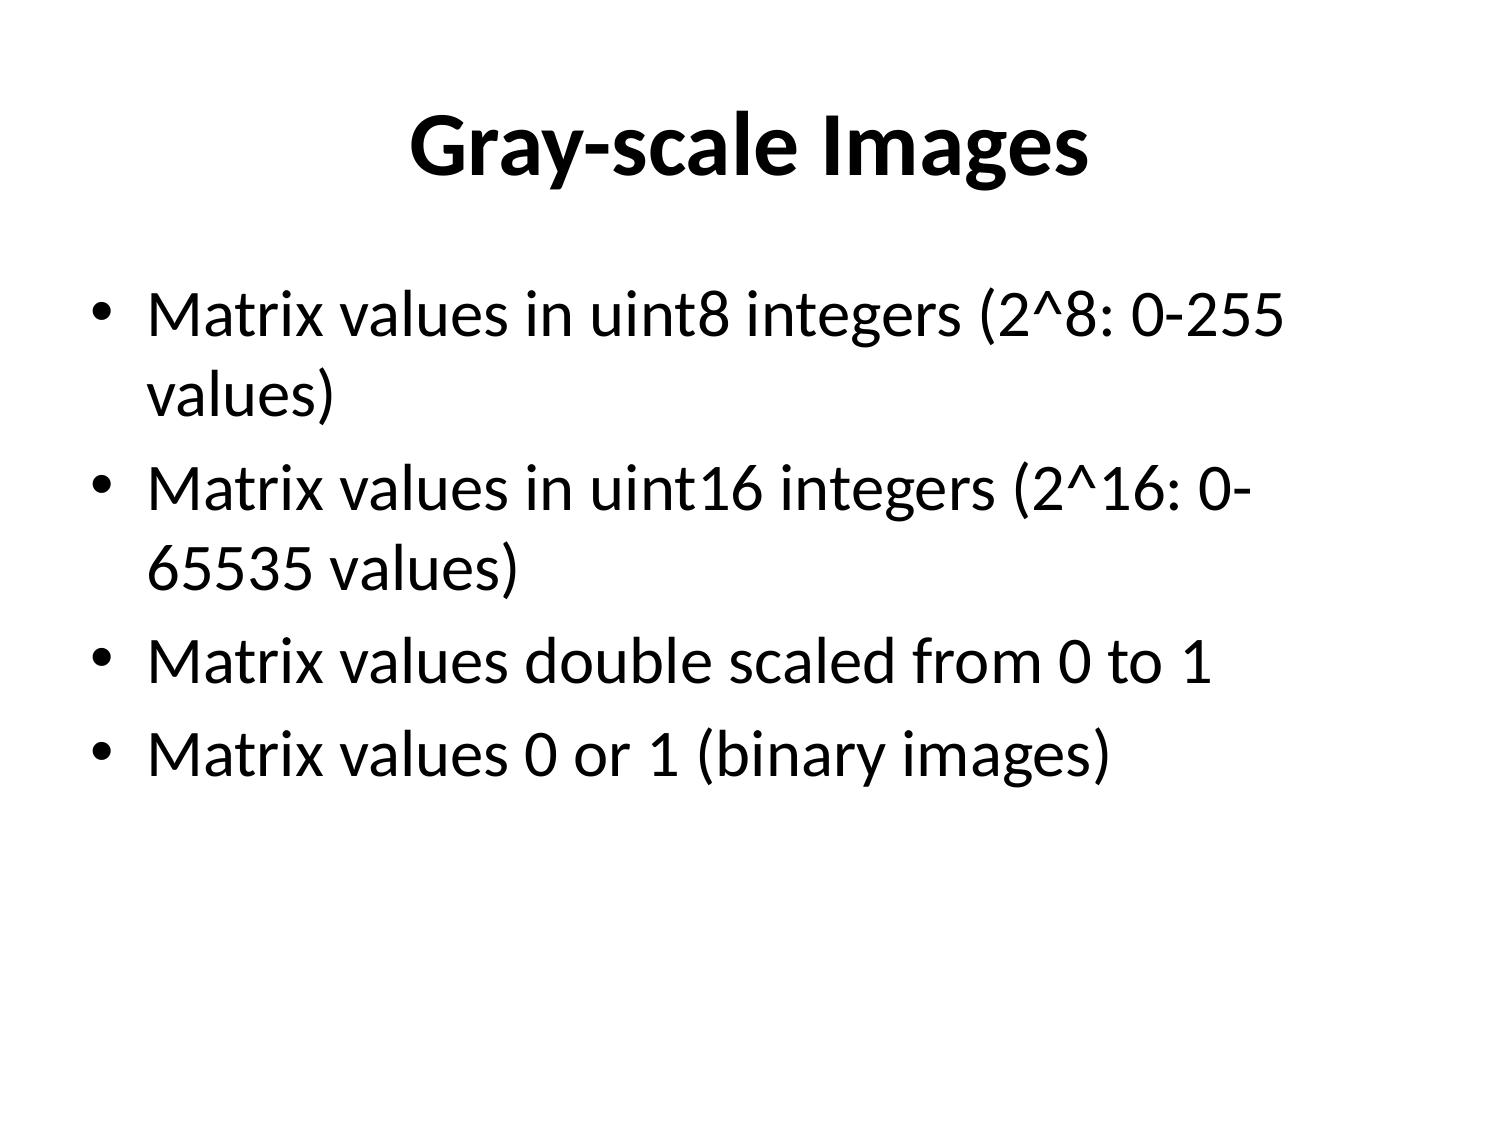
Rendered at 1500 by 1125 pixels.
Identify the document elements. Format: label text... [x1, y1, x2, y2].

title Gray-scale Images [75, 45, 1425, 233]
list Matrix values in uint8 integers (2^8: 0-255 values) Matrix values in uint16 integers (2^16: 0-65535 values) Matrix values double scaled from 0 to 1 Matrix values 0 or 1 (binary images) [75, 262, 1425, 1005]
